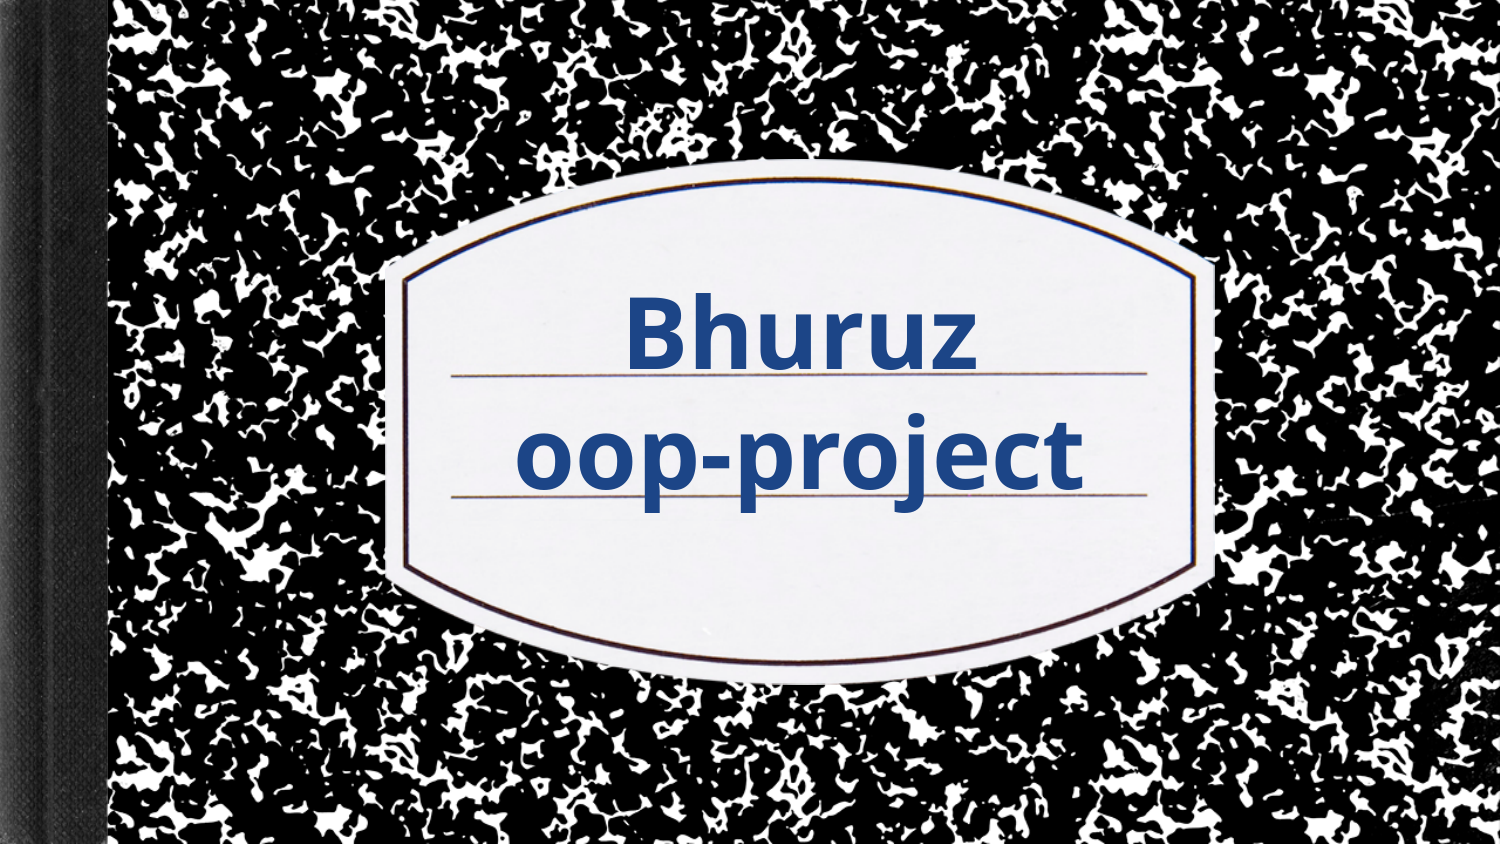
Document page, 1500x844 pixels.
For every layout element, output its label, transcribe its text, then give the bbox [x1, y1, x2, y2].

title Bhuruz oop-project [453, 270, 1148, 505]
picture [0, 0, 1500, 844]
